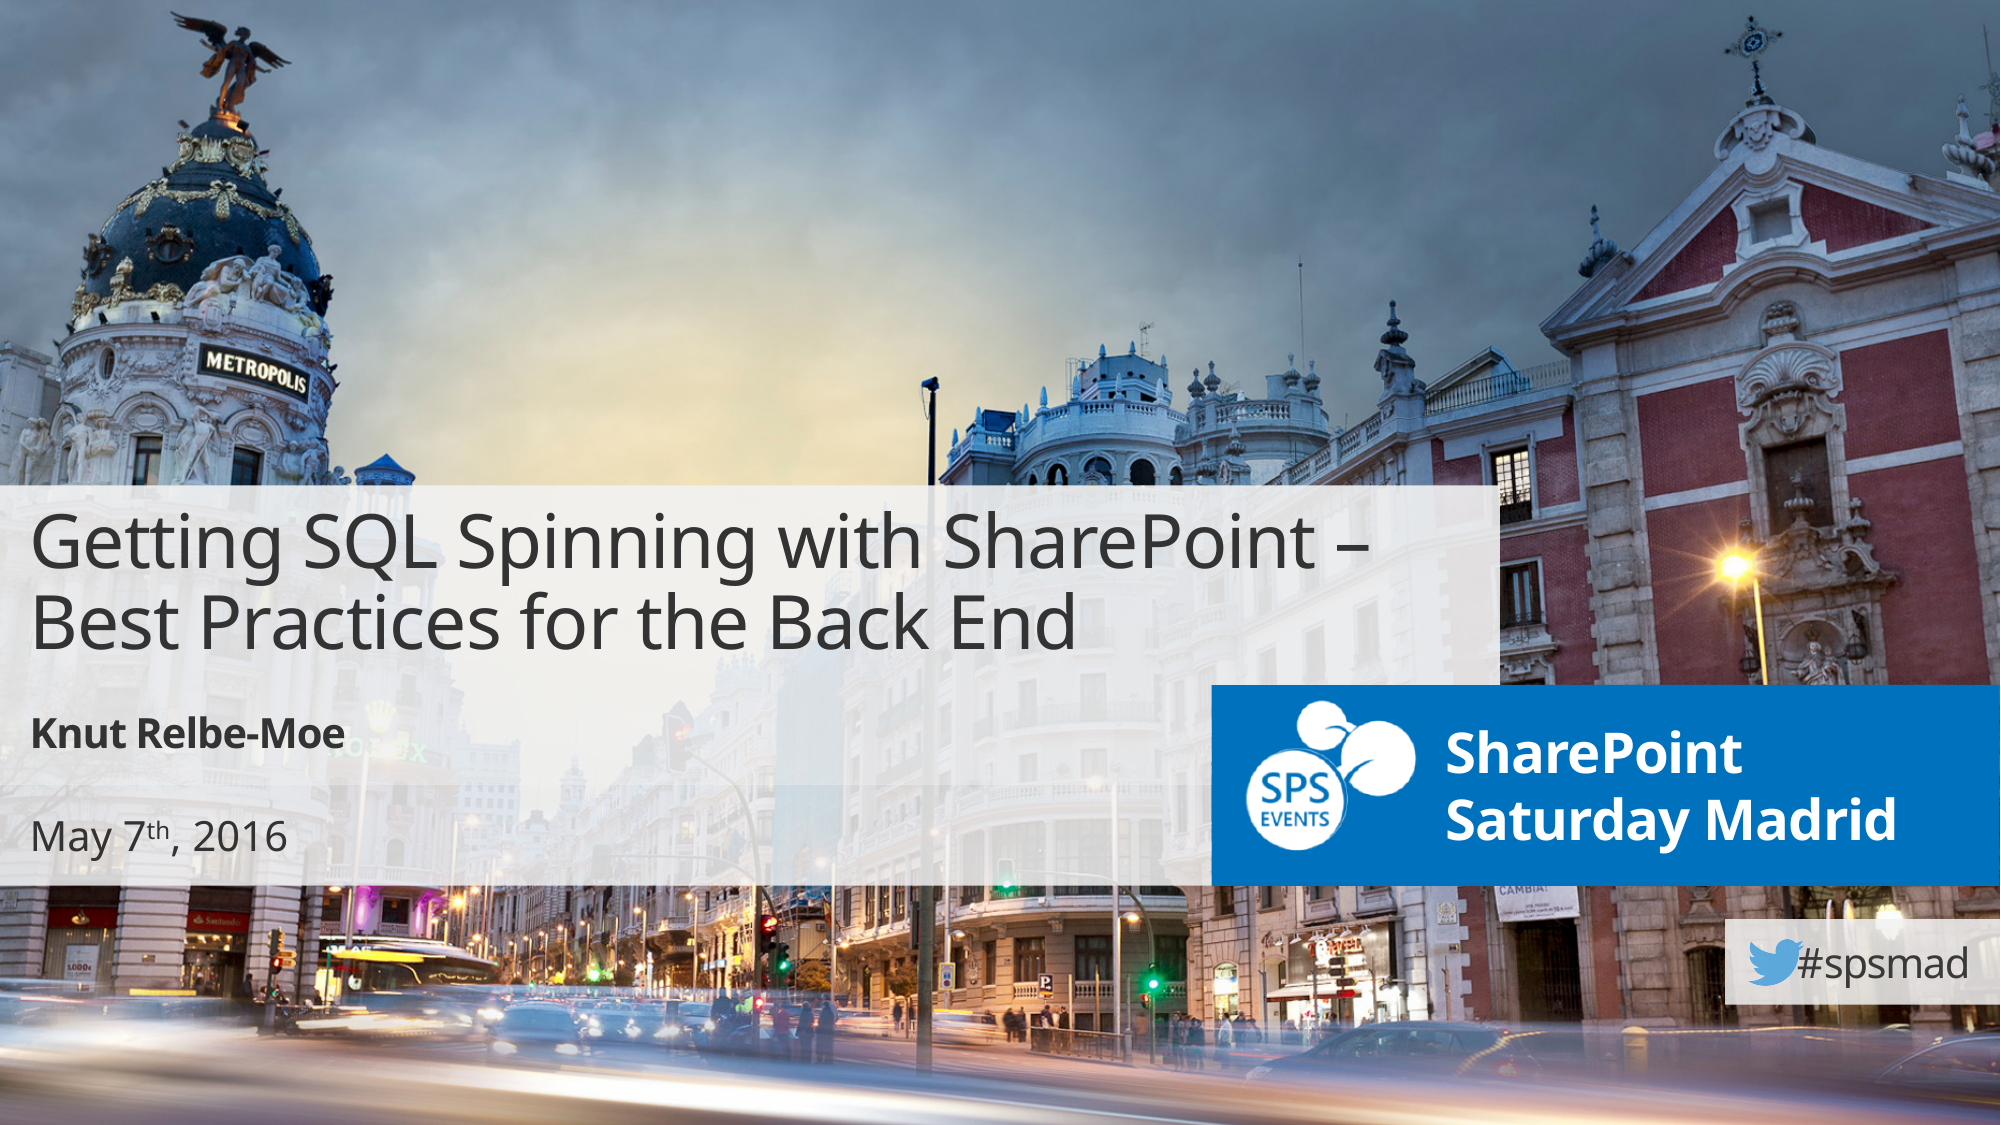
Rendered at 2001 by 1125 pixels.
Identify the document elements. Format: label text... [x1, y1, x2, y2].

picture [0, 886, 2000, 1125]
list Getting SQL Spinning with SharePoint – Best Practices for the Back End [0, 485, 1500, 685]
picture [1747, 939, 1805, 986]
picture [1228, 692, 1432, 855]
list Knut Relbe-Moe [0, 684, 1212, 785]
picture [0, 0, 2000, 684]
